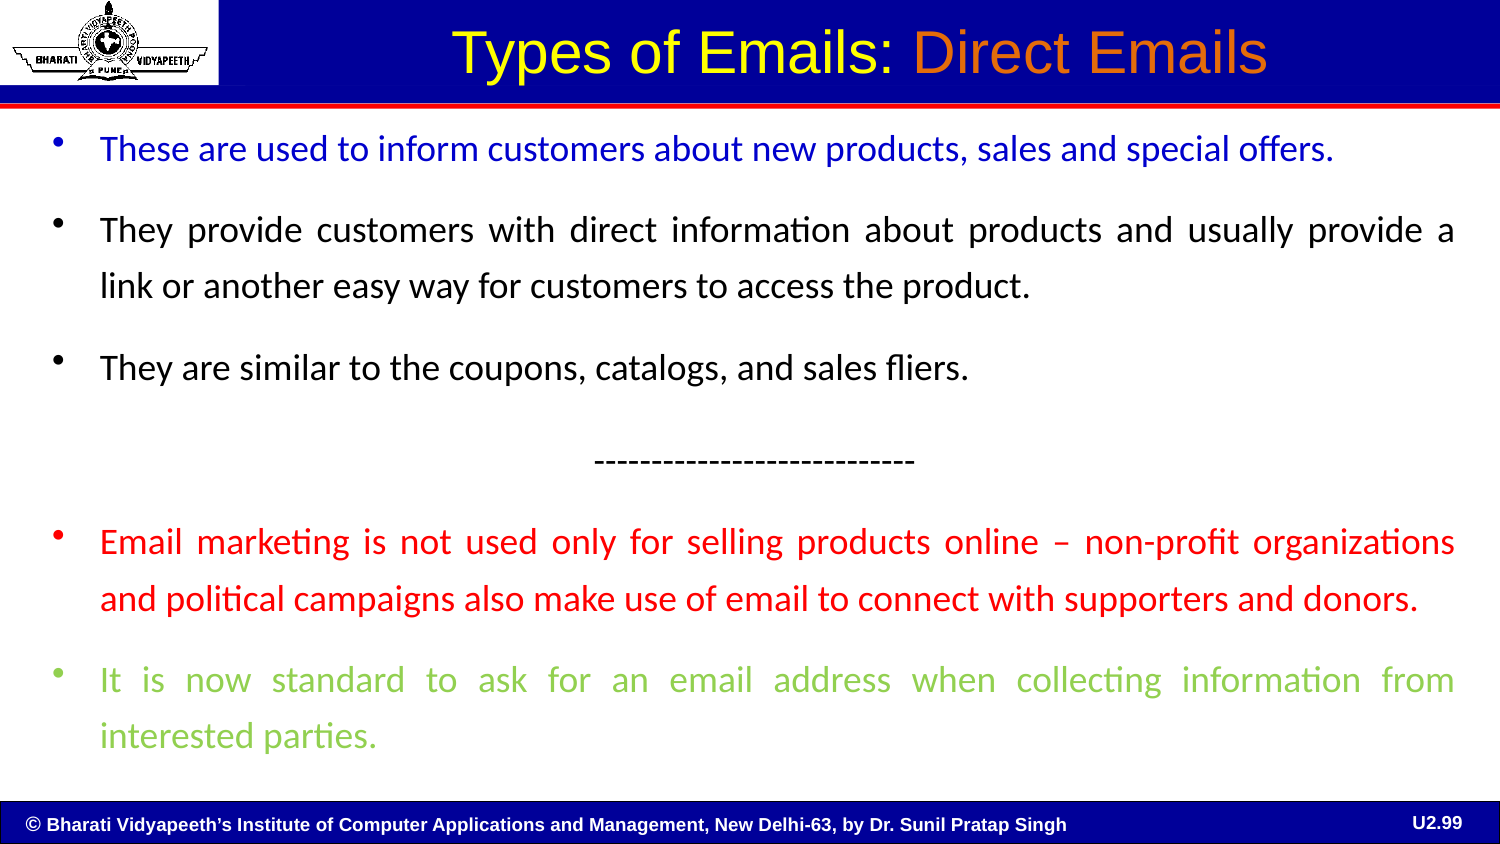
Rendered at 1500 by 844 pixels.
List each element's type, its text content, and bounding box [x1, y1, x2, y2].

title Types of Emails: Direct Emails [233, 6, 1488, 89]
list These are used to inform customers about new products, sales and special offers. They provide customers with direct information about products and usually provide a link or another easy way for customers to access the product. They are similar to the coupons, catalogs, and sales fliers. ---------------------------- Email marketing is not used only for selling products online – non-profit organizations and political campaigns also make use of email to connect with supporters and donors. It is now standard to ask for an email address when collecting information from interested parties. [39, 106, 1470, 802]
picture [12, 1, 208, 81]
